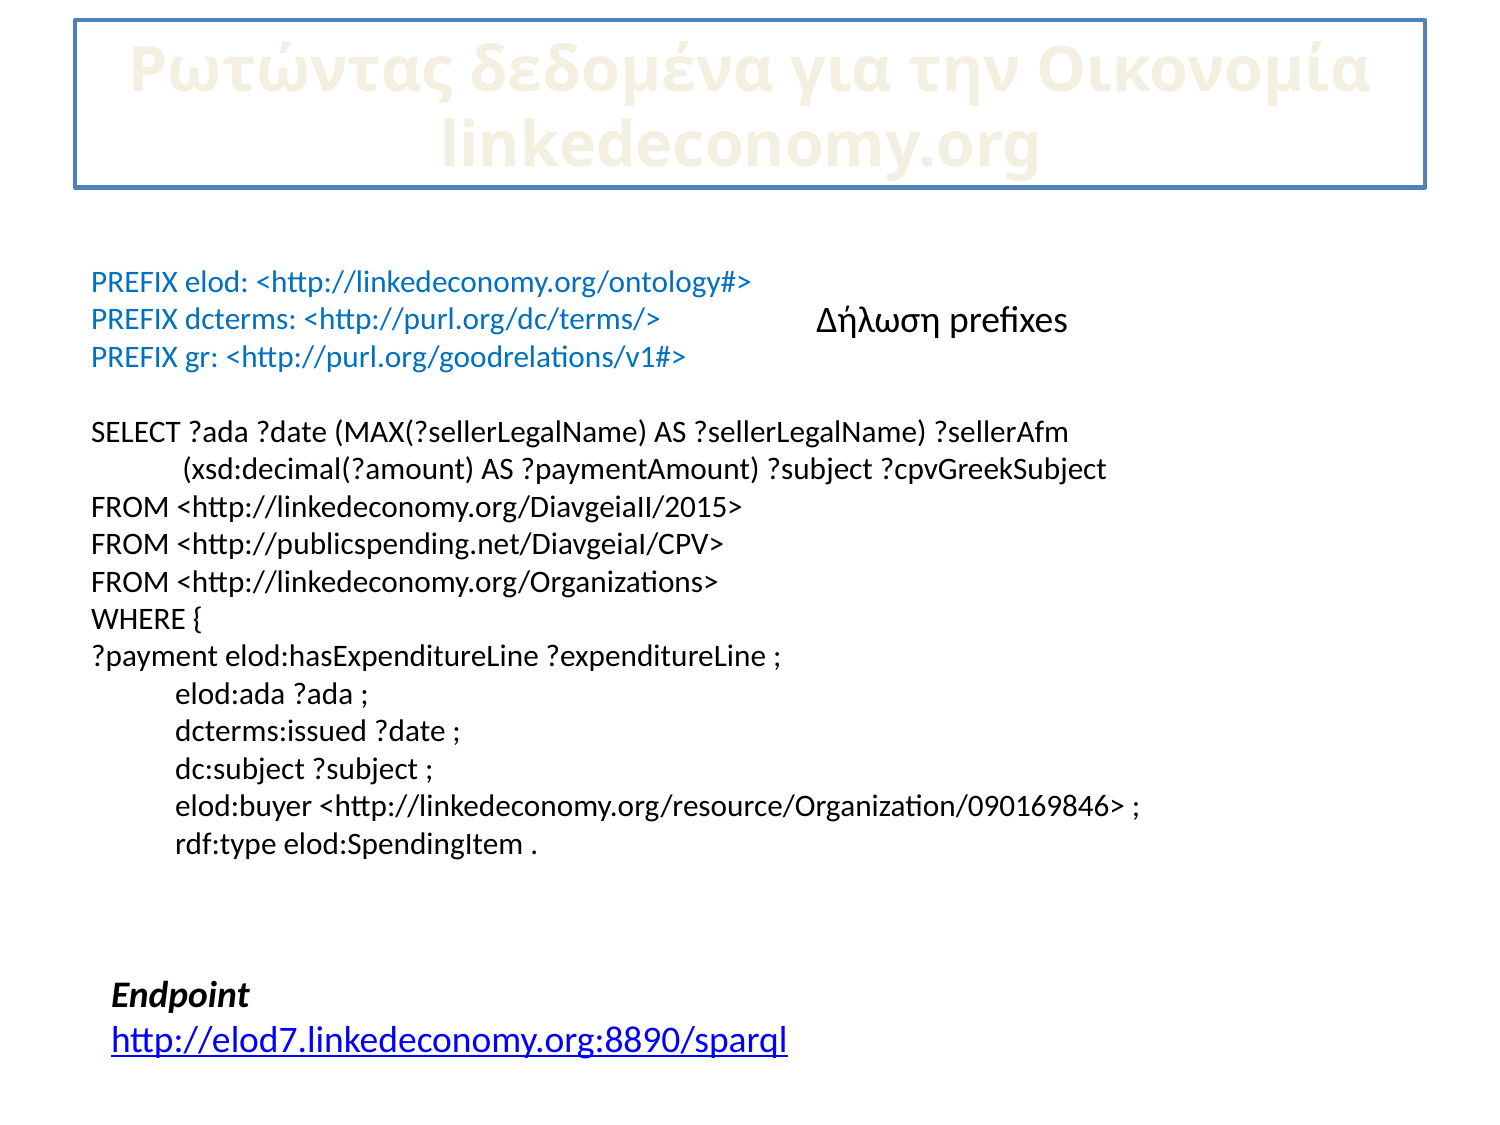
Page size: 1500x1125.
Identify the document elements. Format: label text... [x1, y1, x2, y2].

title Ρωτώντας δεδομένα για την Οικονομία linkedeconomy.org [73, 18, 1427, 190]
text_box PREFIX elod: <http://linkedeconomy.org/ontology#> PREFIX dcterms: <http://purl.org/dc/terms/> PREFIX gr: <http://purl.org/goodrelations/v1#> SELECT ?ada ?date (MAX(?sellerLegalName) AS ?sellerLegalName) ?sellerAfm (xsd:decimal(?amount) AS ?paymentAmount) ?subject ?cpvGreekSubject FROM <http://linkedeconomy.org/DiavgeiaII/2015> FROM <http://publicspending.net/DiavgeiaI/CPV> FROM <http://linkedeconomy.org/Organizations> WHERE { ?payment elod:hasExpenditureLine ?expenditureLine ; elod:ada ?ada ; dcterms:issued ?date ; dc:subject ?subject ; elod:buyer <http://linkedeconomy.org/resource/Organization/090169846> ; rdf:type elod:SpendingItem . [76, 253, 1157, 868]
text_box Δήλωση prefixes [801, 287, 1084, 348]
text_box Endpoint http://elod7.linkedeconomy.org:8890/sparql [96, 962, 804, 1068]
